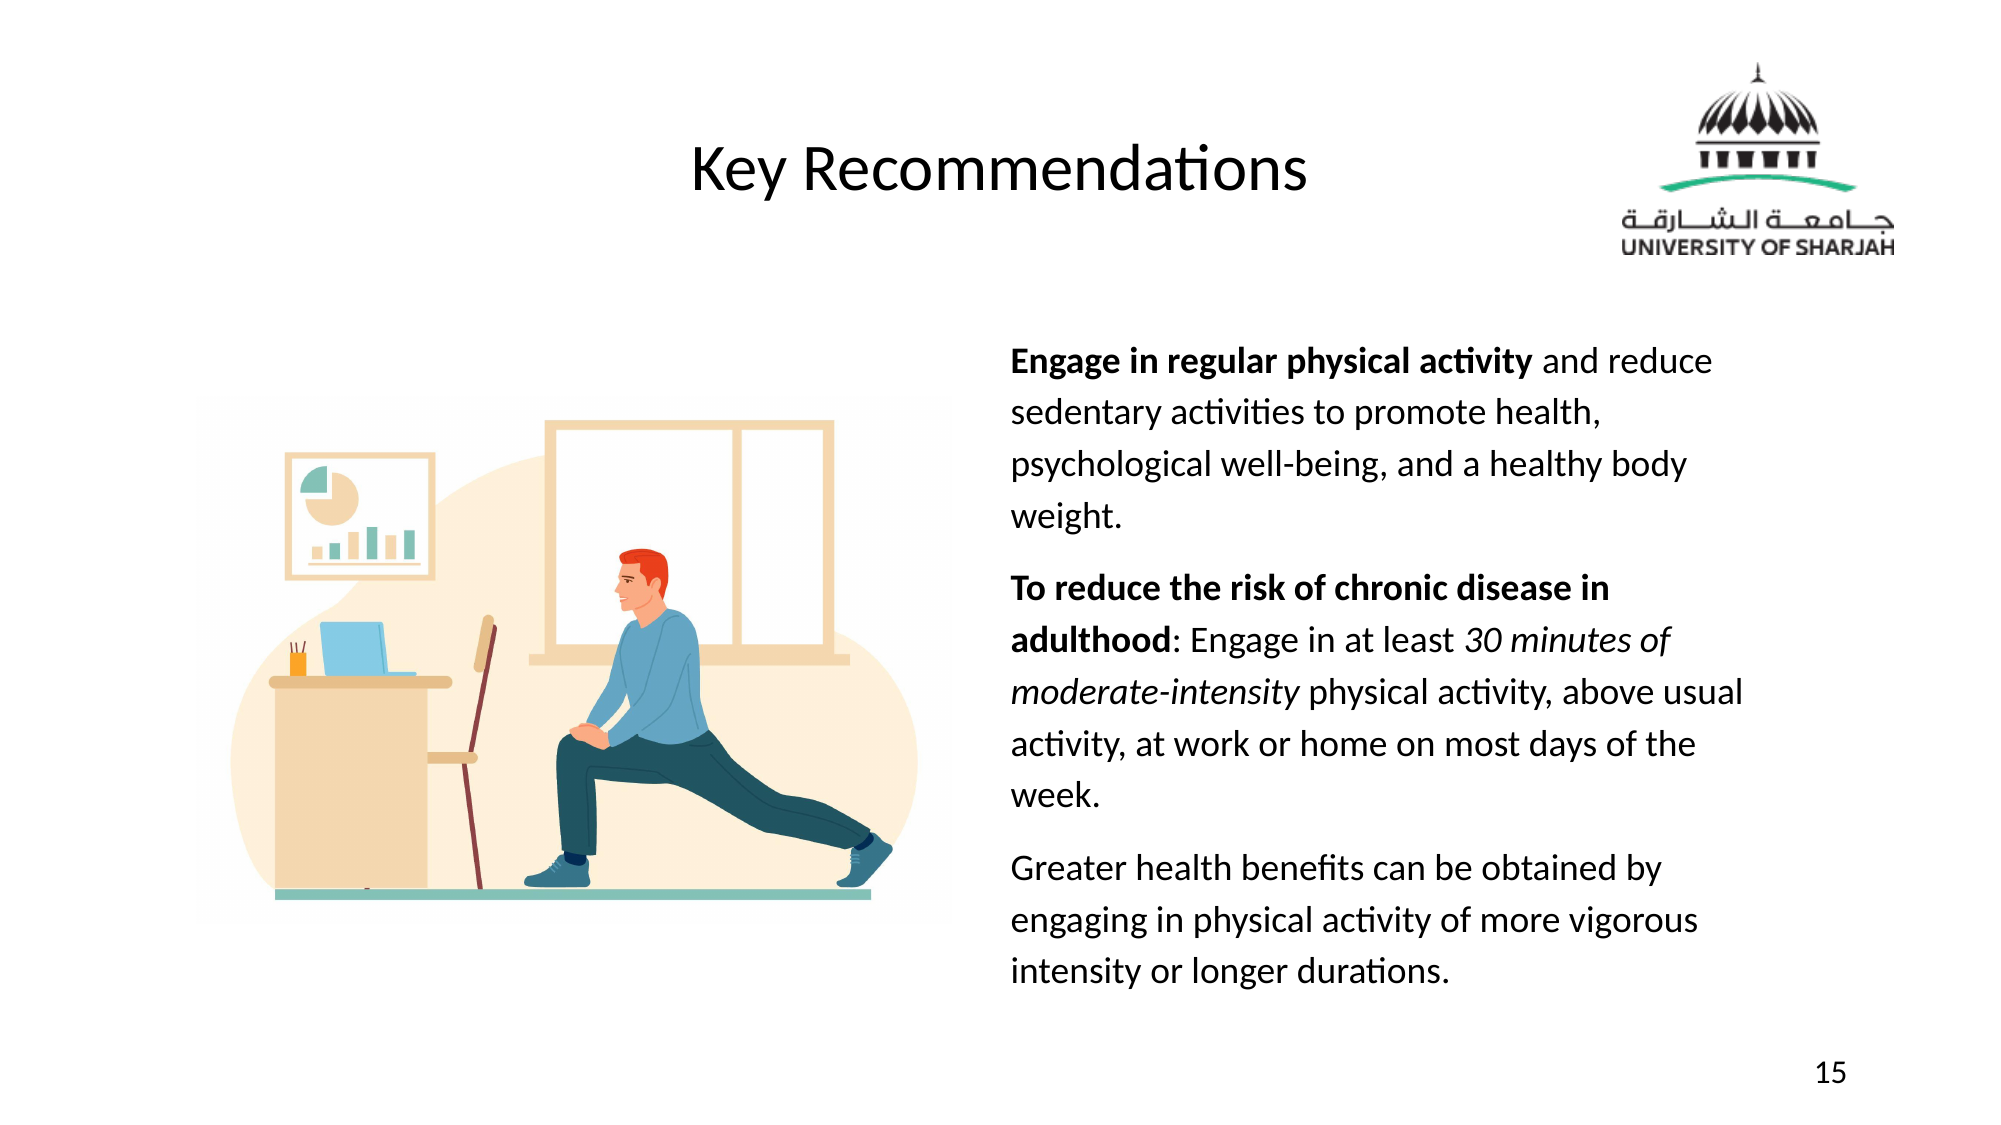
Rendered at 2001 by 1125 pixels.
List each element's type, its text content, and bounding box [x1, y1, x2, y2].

picture [196, 396, 952, 924]
list Engage in regular physical activity and reduce sedentary activities to promote health, psychological well-being, and a healthy body weight. To reduce the risk of chronic disease in adulthood: Engage in at least 30 minutes of moderate-intensity physical activity, above usual activity, at work or home on most days of the week. Greater health benefits can be obtained by engaging in physical activity of more vigorous intensity or longer durations. [995, 303, 1804, 1017]
picture [1681, 62, 1894, 255]
slide_number ‹#› [1412, 1042, 1863, 1103]
title Key Recommendations [319, 59, 1681, 278]
